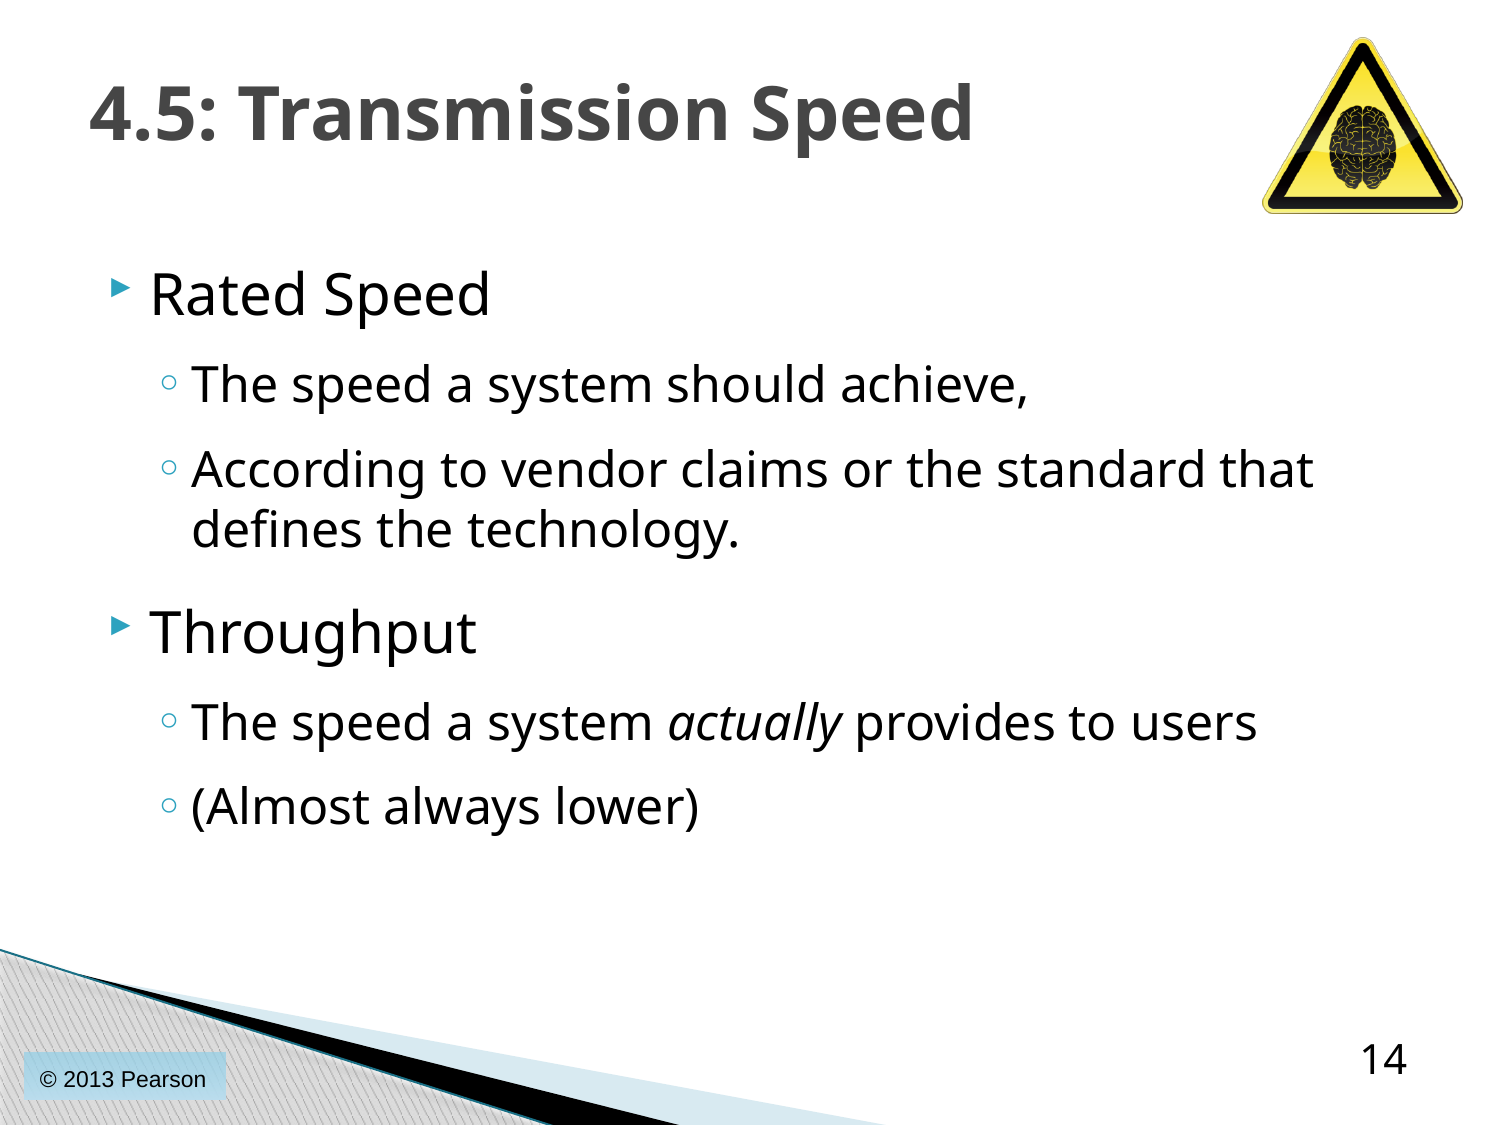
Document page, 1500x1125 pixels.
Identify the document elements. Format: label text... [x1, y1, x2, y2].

picture [1262, 37, 1463, 214]
footer © 2013 Pearson [24, 1052, 225, 1100]
title 4.5: Transmission Speed [75, 45, 1256, 175]
slide_number 14 [1287, 1037, 1423, 1098]
list Rated Speed The speed a system should achieve, According to vendor claims or the standard that defines the technology. Throughput The speed a system actually provides to users (Almost always lower) [74, 249, 1426, 986]
